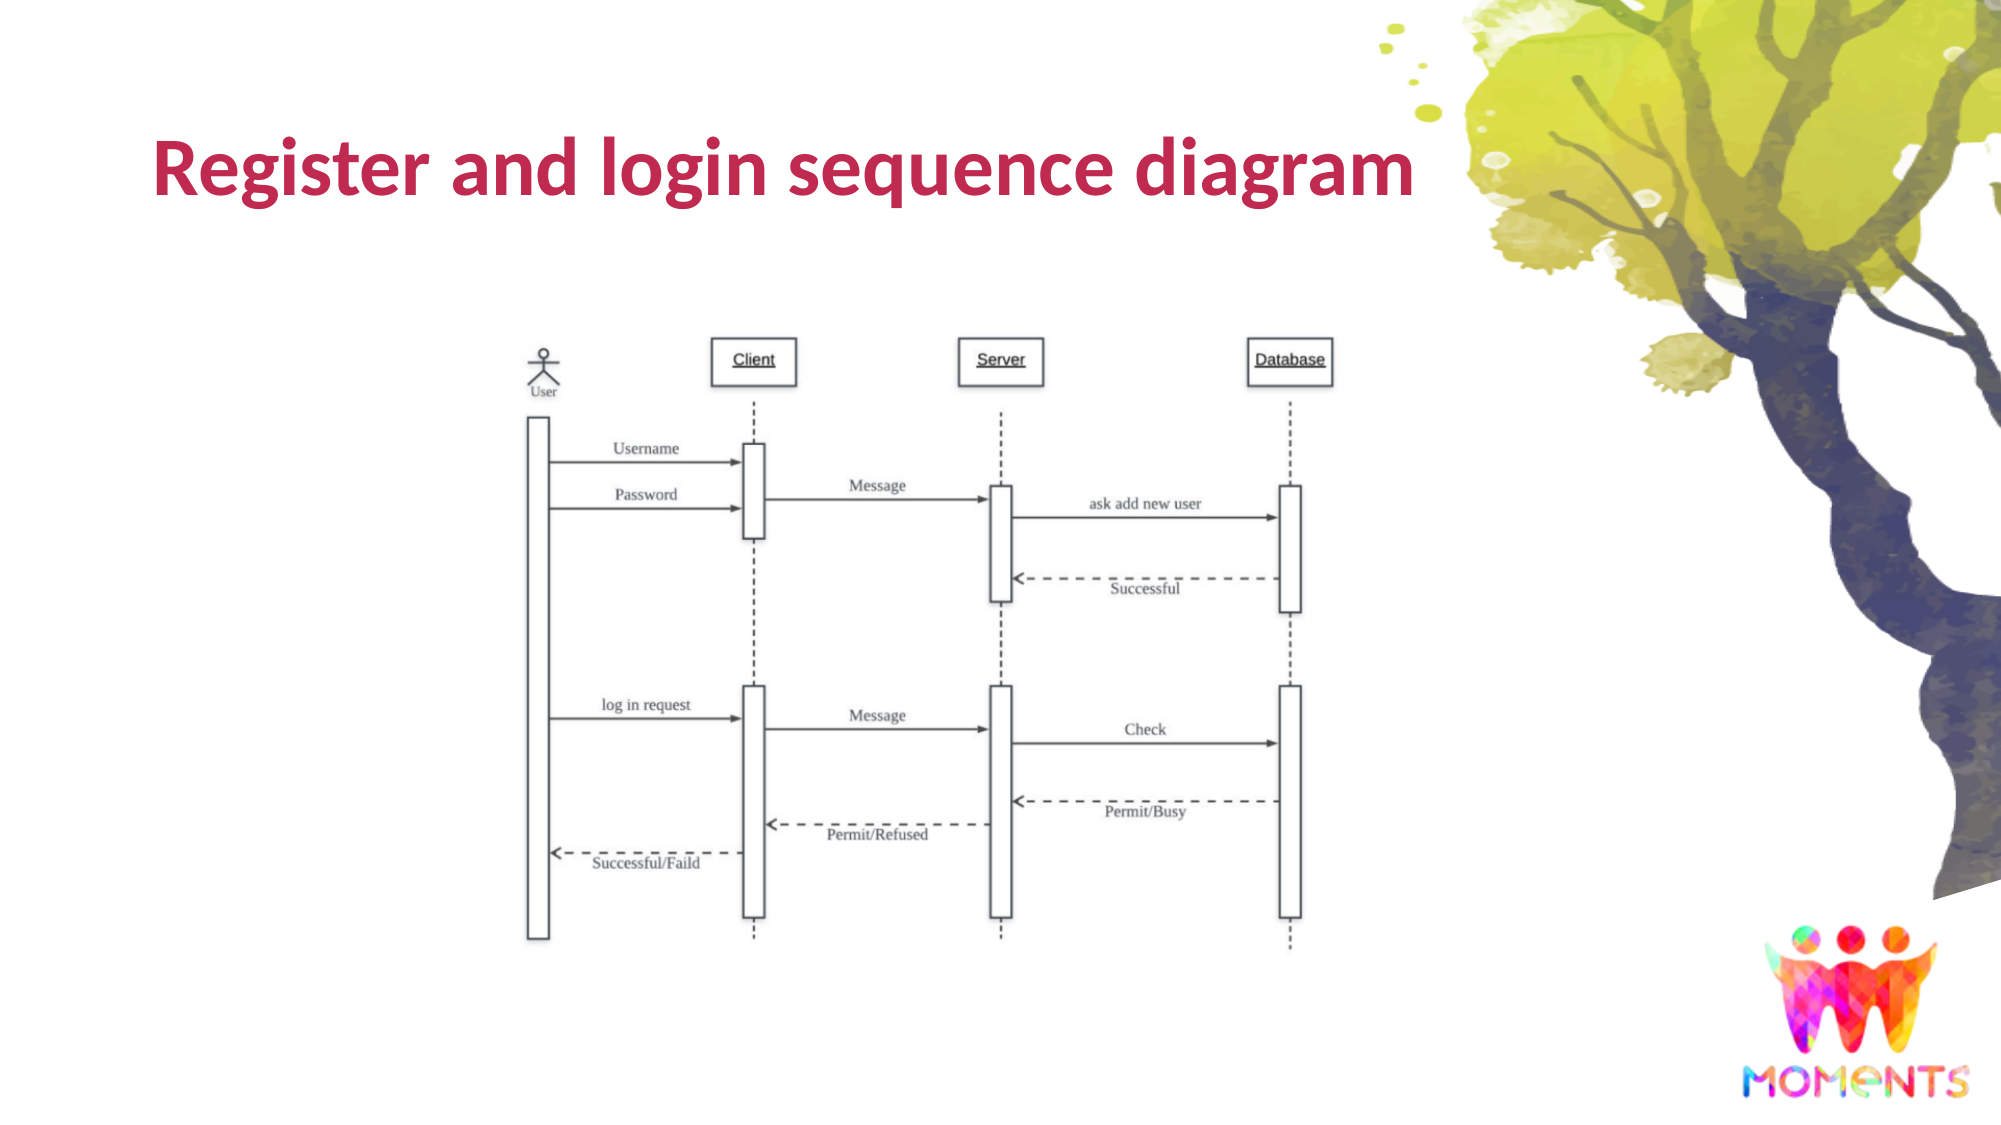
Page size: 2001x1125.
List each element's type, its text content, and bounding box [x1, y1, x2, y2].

text_box [1364, 0, 2000, 984]
title Register and login sequence diagram [137, 59, 1448, 278]
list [429, 277, 1475, 970]
picture [0, 0, 2001, 1125]
